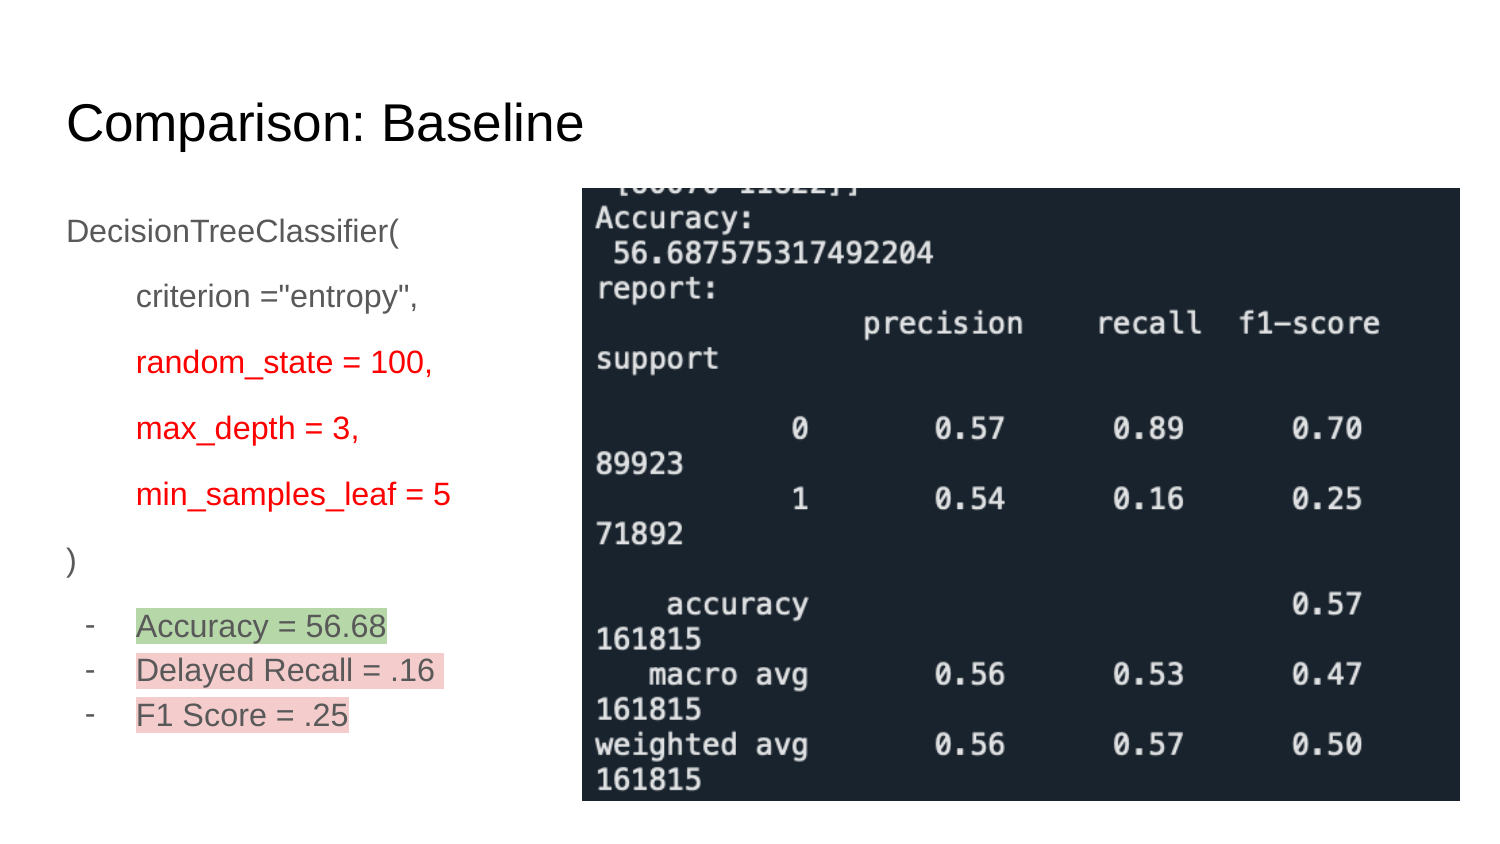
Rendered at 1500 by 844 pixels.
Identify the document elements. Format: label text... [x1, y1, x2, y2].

title Comparison: Baseline [51, 72, 682, 167]
picture [582, 188, 1460, 802]
list DecisionTreeClassifier( criterion ="entropy", random_state = 100, max_depth = 3, min_samples_leaf = 5 ) Accuracy = 56.68 Delayed Recall = .16 F1 Score = .25 [51, 189, 574, 750]
